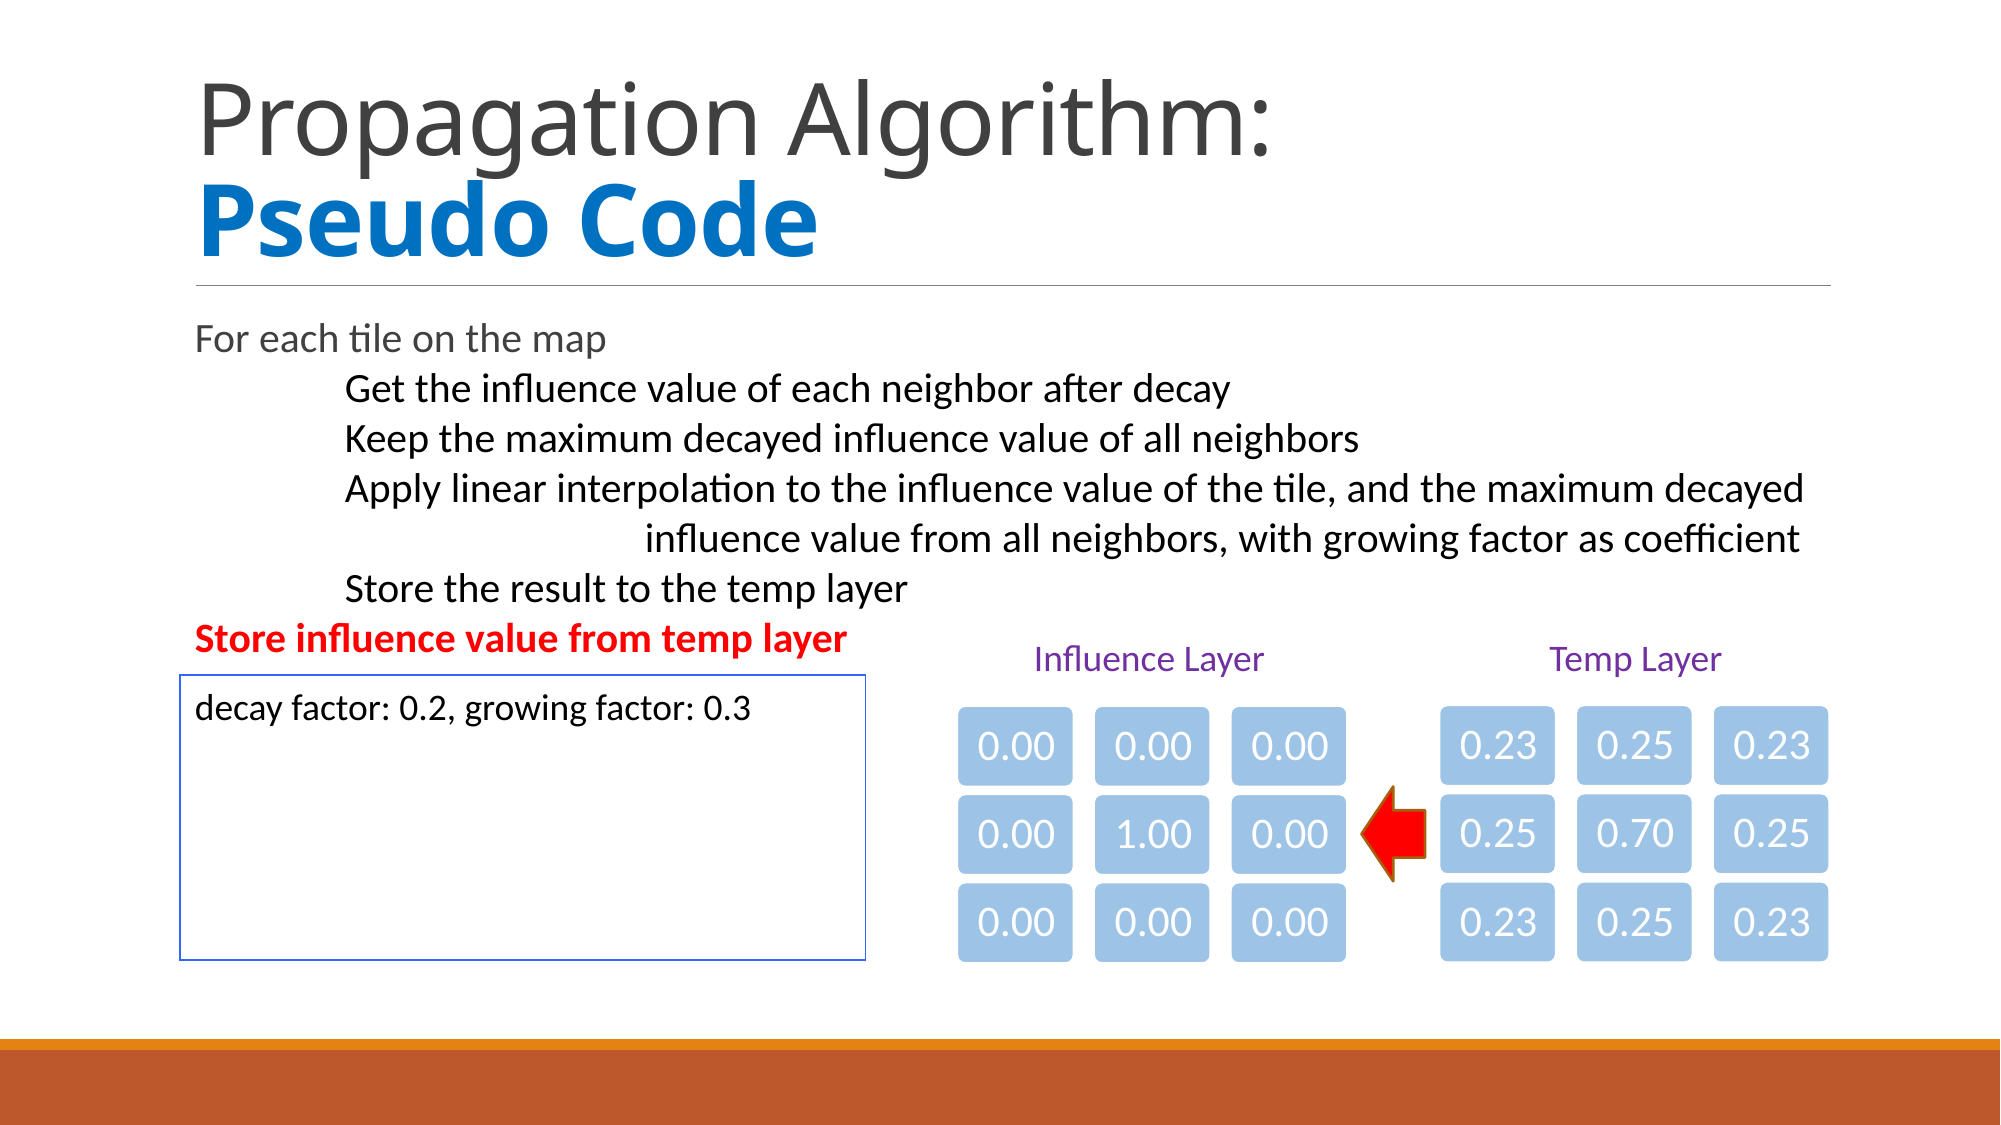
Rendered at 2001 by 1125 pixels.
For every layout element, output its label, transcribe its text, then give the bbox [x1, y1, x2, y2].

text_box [1438, 704, 1831, 964]
text_box Temp Layer [1534, 626, 1801, 686]
text_box [1360, 785, 1427, 883]
title Propagation Algorithm: Pseudo Code [179, 47, 1830, 285]
text_box Influence Layer [1019, 626, 1286, 686]
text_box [956, 705, 1349, 964]
list For each tile on the map Get the influence value of each neighbor after decay Keep the maximum decayed influence value of all neighbors Apply linear interpolation to the influence value of the tile, and the maximum decayed influence value from all neighbors, with growing factor as coefficient Store the result to the temp layer Store influence value from temp layer [179, 302, 1830, 963]
text_box decay factor: 0.2, growing factor: 0.3 [179, 675, 866, 960]
